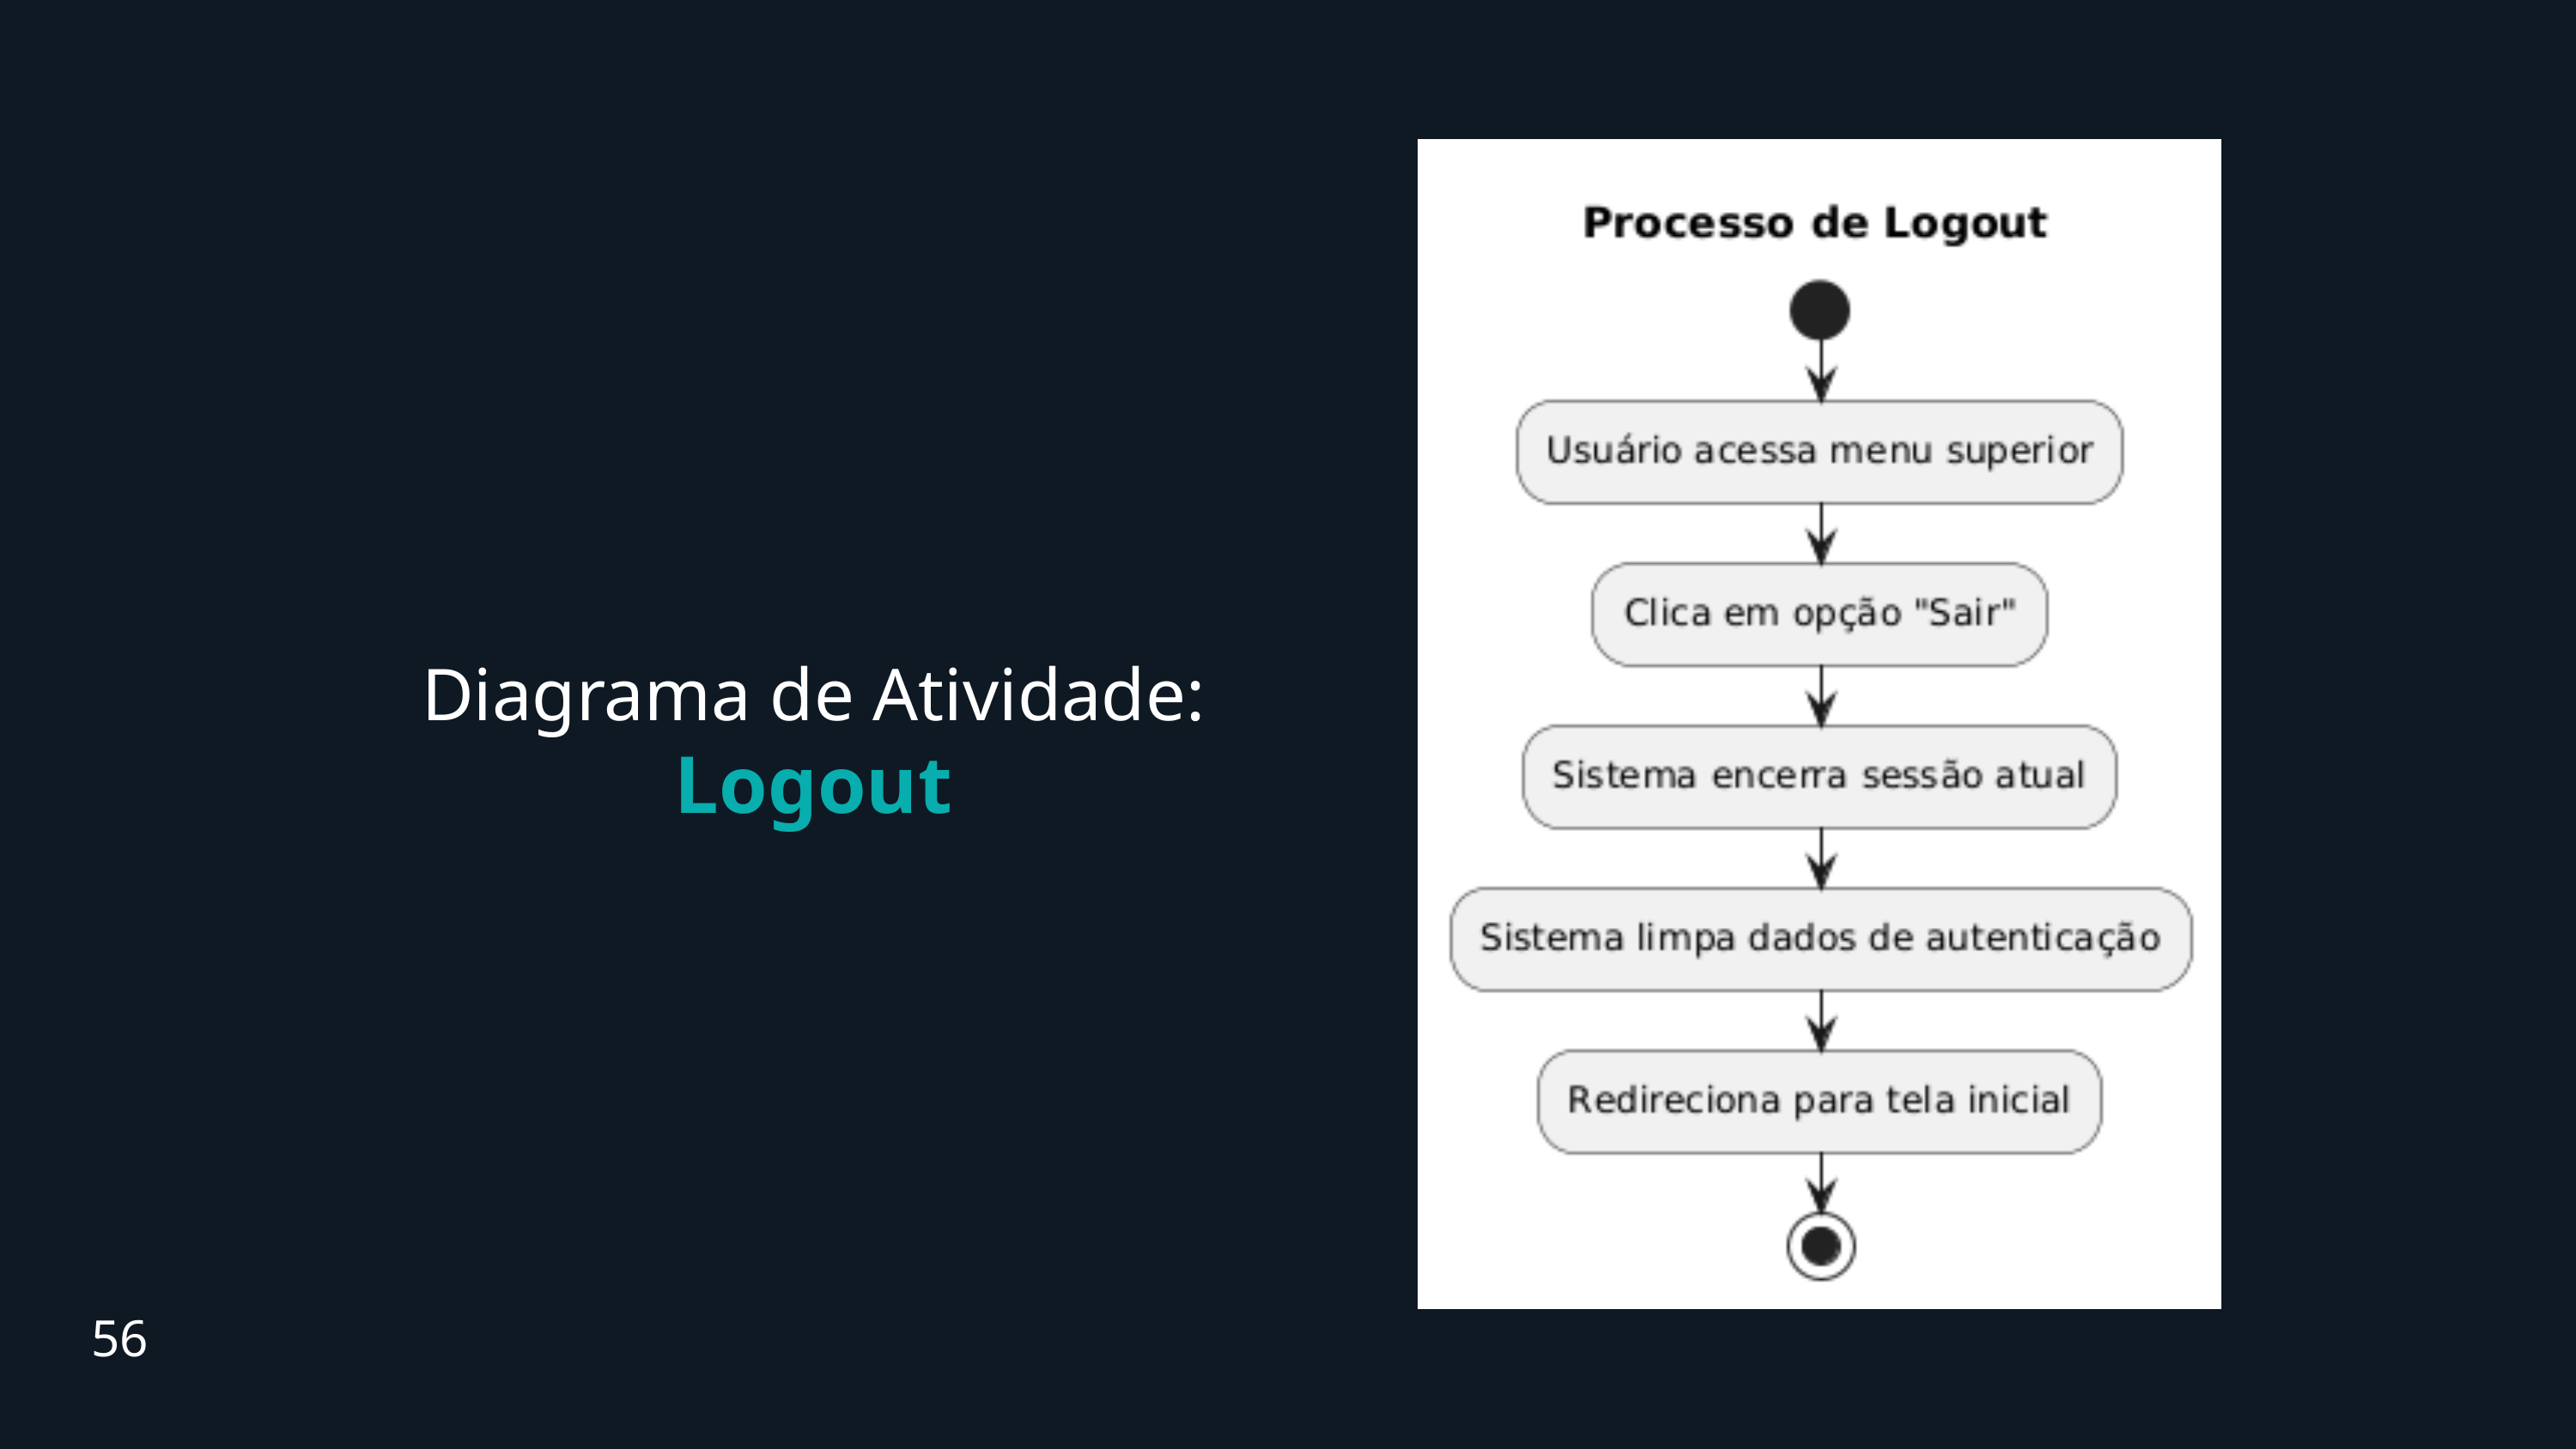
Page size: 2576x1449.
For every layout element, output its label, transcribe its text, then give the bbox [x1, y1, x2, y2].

text_box Diagrama de Atividade: Logout [355, 642, 1273, 836]
slide_number 56 [21, 1314, 161, 1367]
picture [1417, 139, 2221, 1310]
